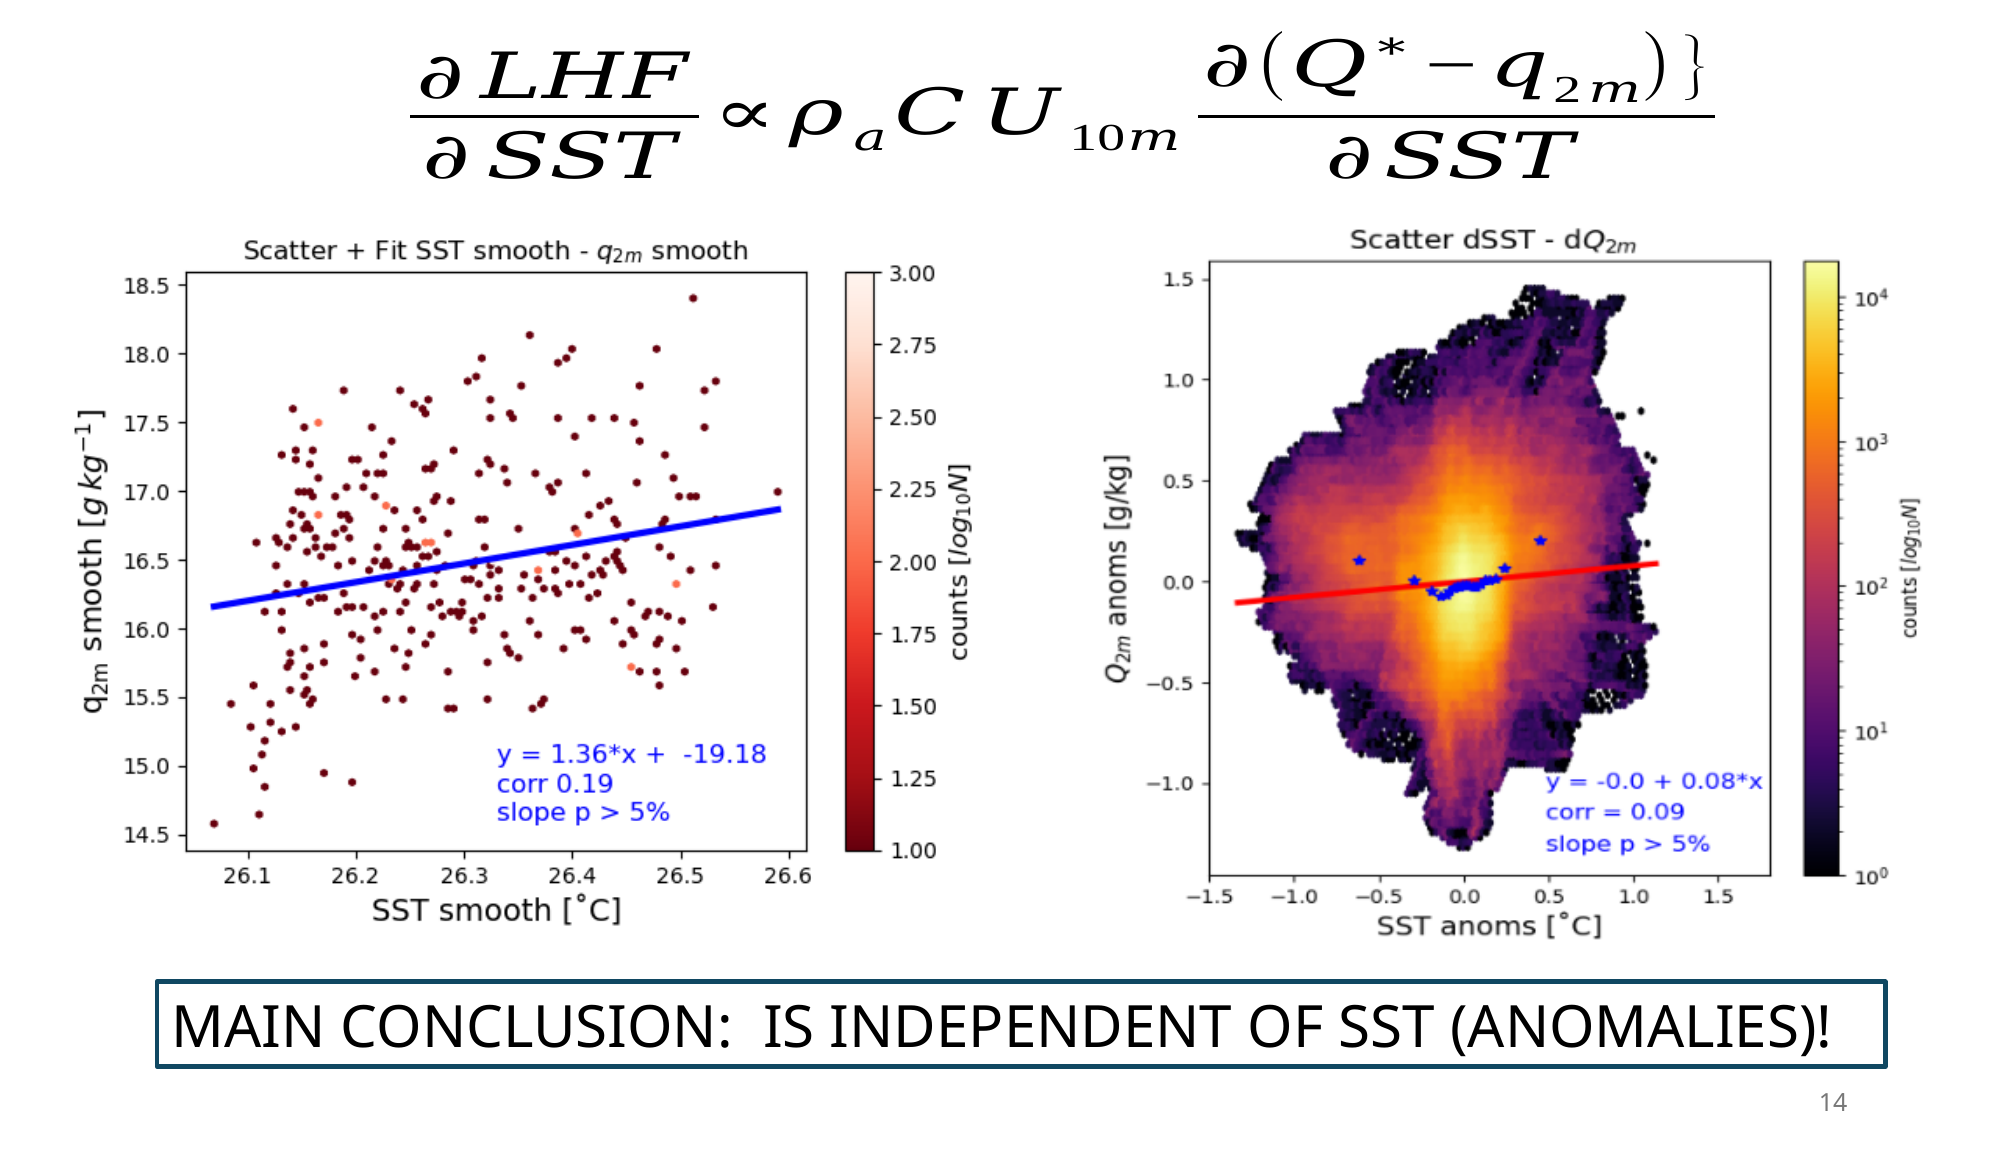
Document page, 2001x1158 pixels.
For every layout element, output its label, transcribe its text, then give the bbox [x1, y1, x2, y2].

picture [63, 222, 987, 944]
slide_number 14 [1412, 1072, 1863, 1135]
picture [1084, 205, 1937, 952]
